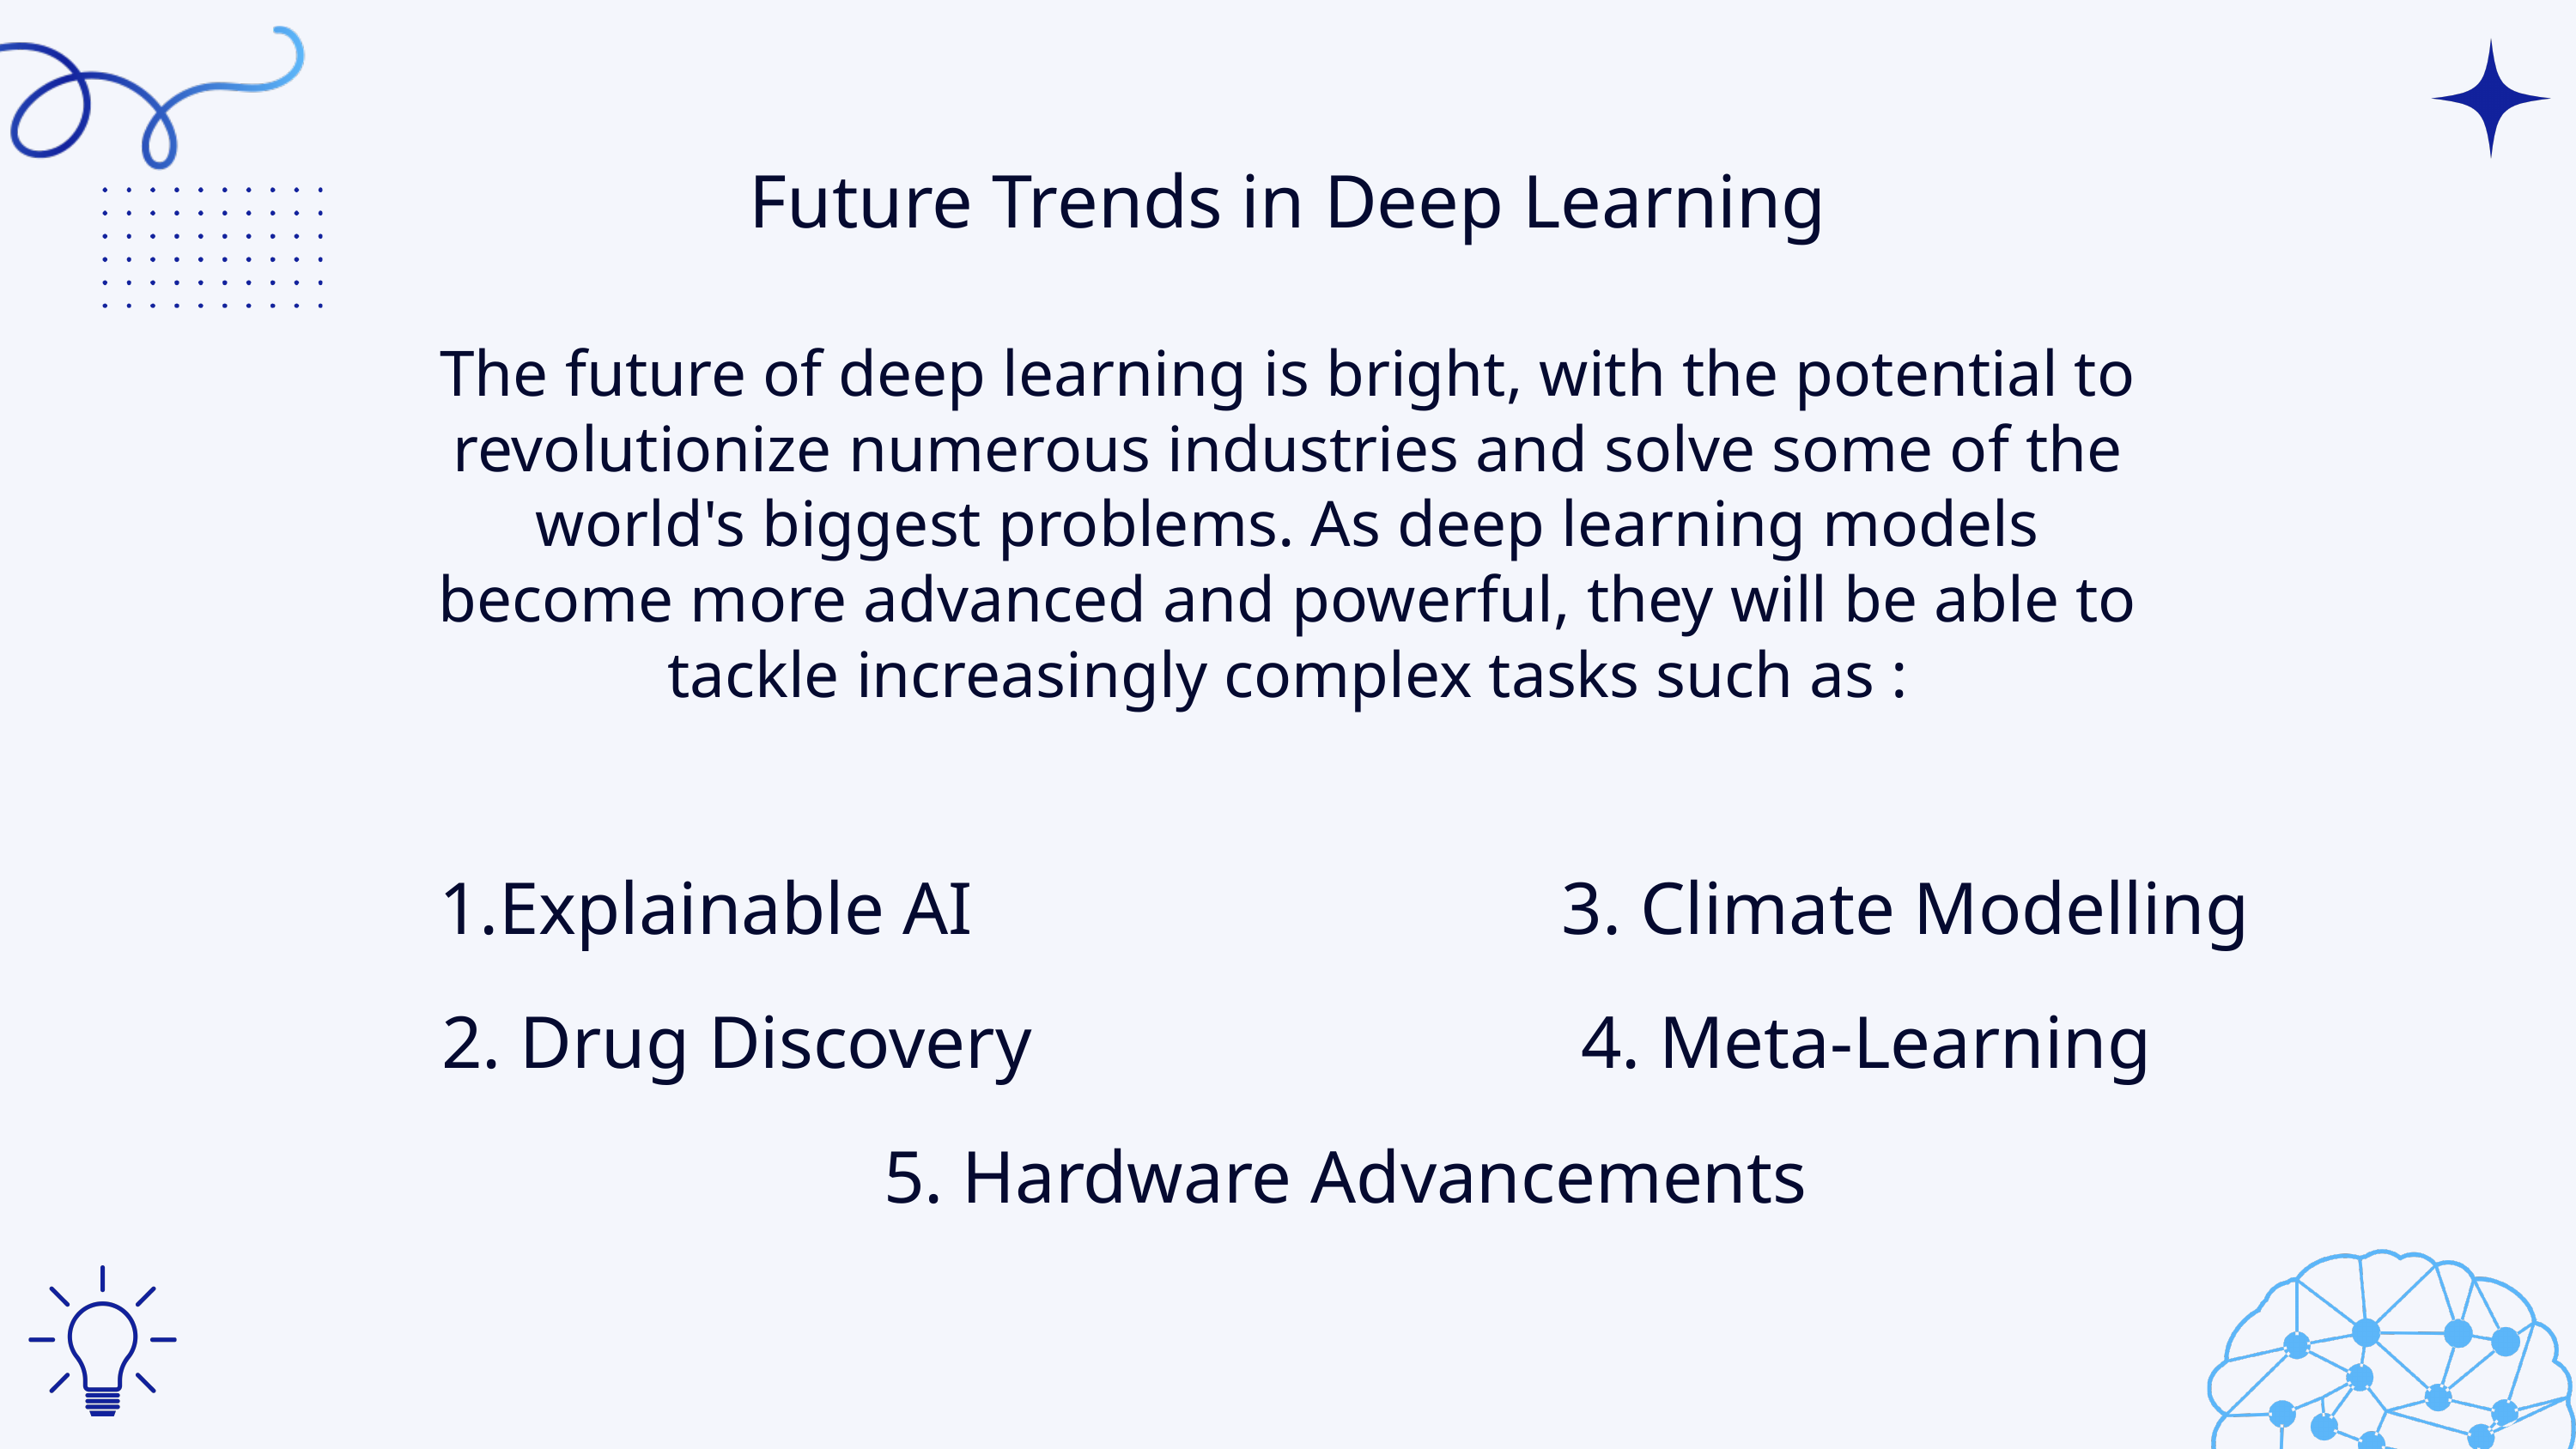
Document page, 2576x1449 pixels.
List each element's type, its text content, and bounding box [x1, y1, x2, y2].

text_box [2207, 1247, 2576, 1449]
text_box 4. Meta-Learning [1516, 982, 2216, 1082]
text_box [102, 187, 323, 308]
text_box The future of deep learning is bright, with the potential to revolutionize numerous industries and solve some of the world's biggest problems. As deep learning models become more advanced and powerful, they will be able to tackle increasingly complex tasks such as : [422, 333, 2154, 710]
text_box Future Trends in Deep Learning [635, 155, 1941, 243]
text_box 1.Explainable AI [387, 848, 1026, 949]
text_box [28, 1265, 177, 1416]
text_box [2431, 38, 2551, 159]
text_box [0, 26, 307, 172]
text_box 2. Drug Discovery [387, 982, 1087, 1082]
text_box 3. Climate Modelling [1516, 848, 2296, 949]
text_box 5. Hardware Advancements [824, 1117, 1867, 1217]
